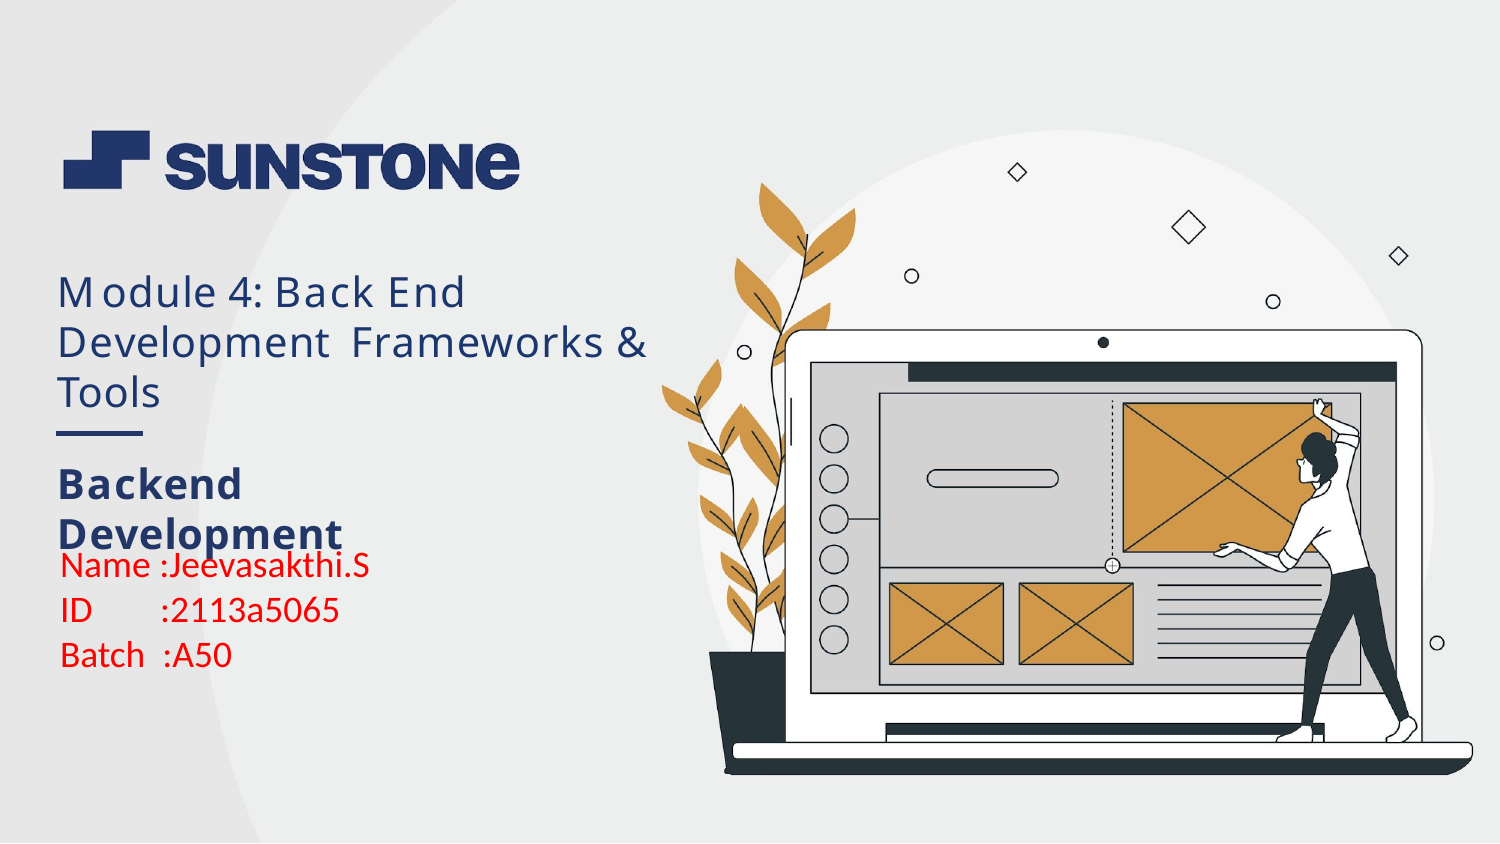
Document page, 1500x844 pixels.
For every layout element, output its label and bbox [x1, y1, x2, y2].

text_box [0, 0, 1500, 844]
